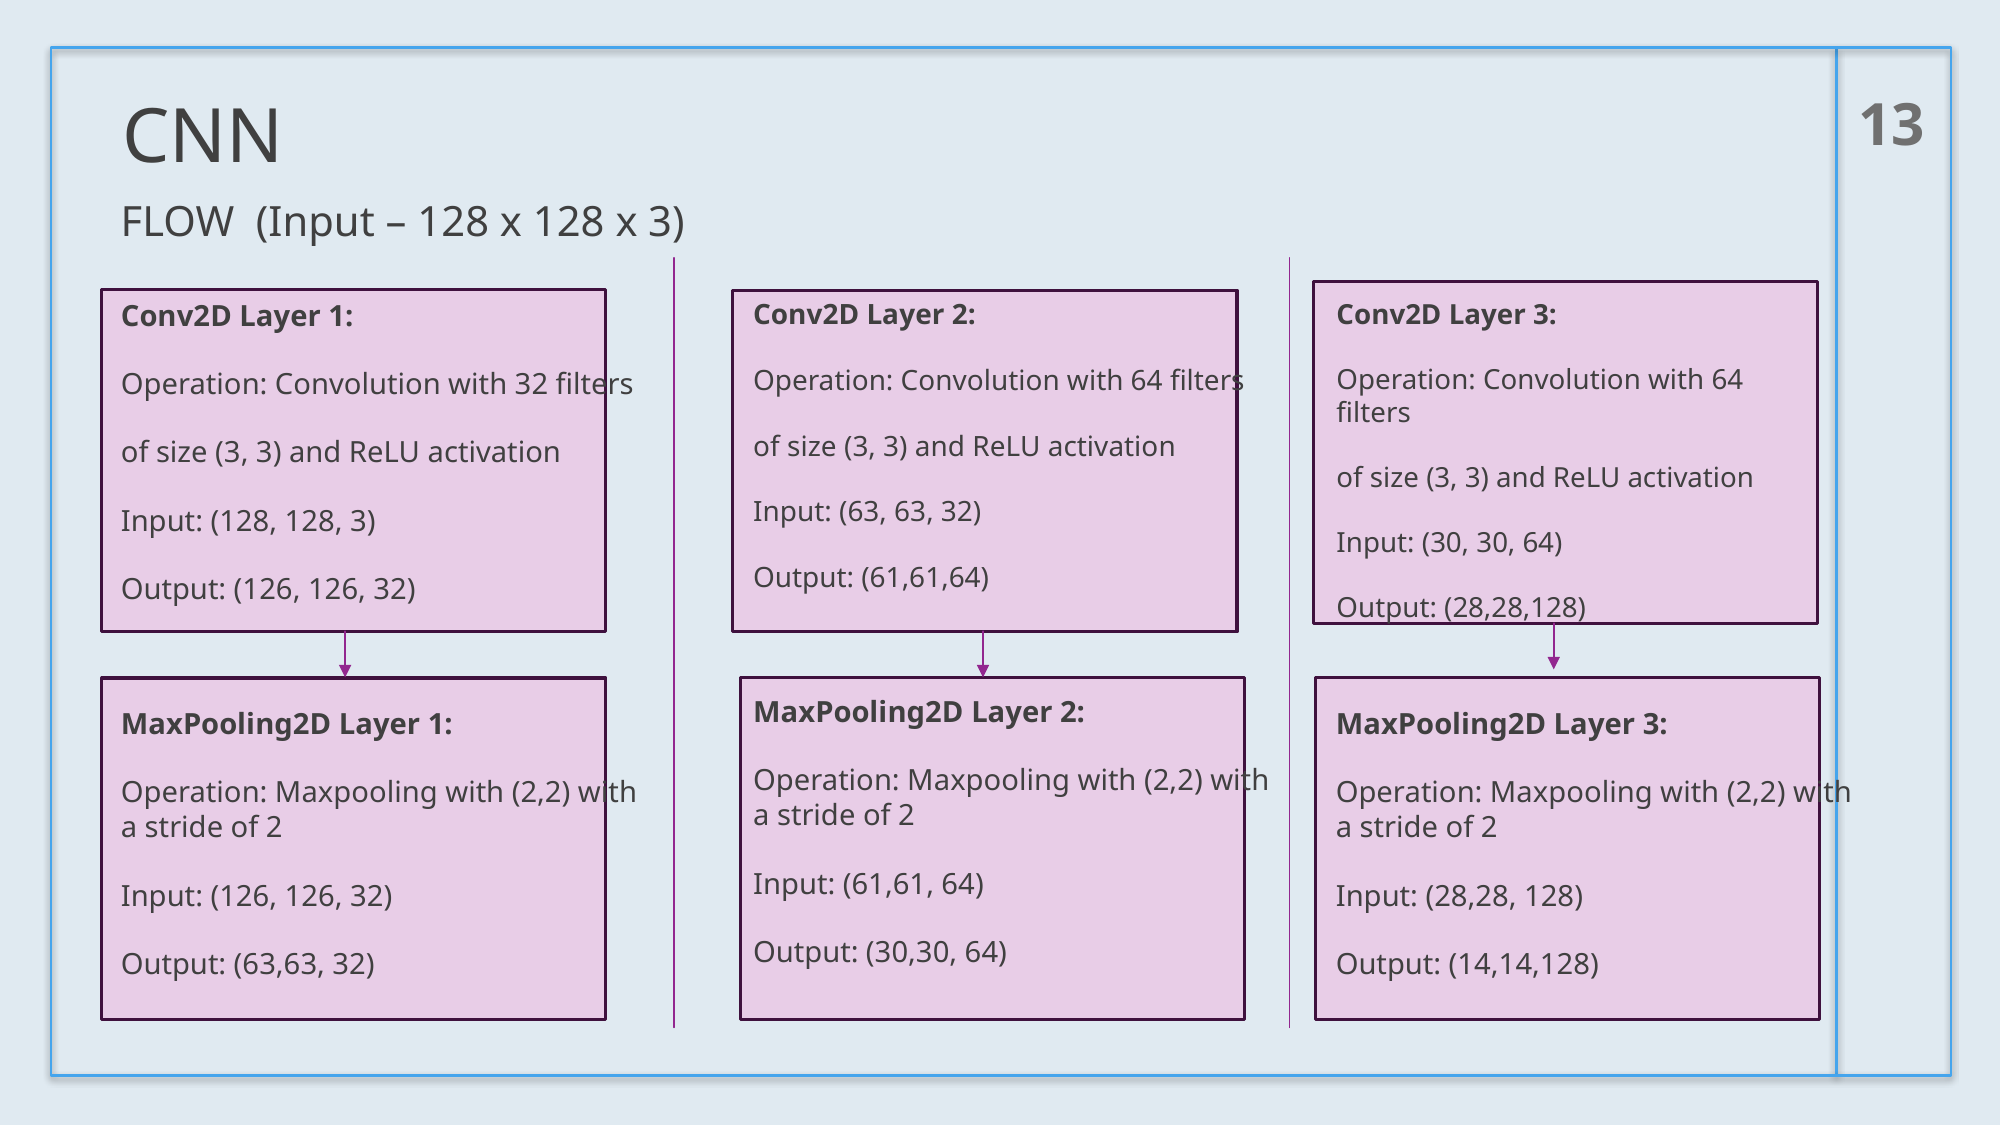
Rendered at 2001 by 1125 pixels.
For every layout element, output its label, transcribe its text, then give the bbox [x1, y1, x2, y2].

text_box [1312, 280, 1819, 625]
text_box Conv2D Layer 2: Operation: Convolution with 64 filters of size (3, 3) and ReLU activation Input: (63, 63, 32) Output: (61,61,64) [738, 289, 1262, 632]
text_box [1314, 676, 1821, 1021]
text_box [731, 289, 982, 633]
text_box Conv2D Layer 3: Operation: Convolution with 64 filters of size (3, 3) and ReLU activation Input: (30, 30, 64) Output: (28,28,128) [1321, 289, 1823, 632]
text_box MaxPooling2D Layer 1: Operation: Maxpooling with (2,2) with a stride of 2 Input: (126, 126, 32) Output: (63,63, 32) [106, 697, 662, 1040]
text_box MaxPooling2D Layer 3: Operation: Maxpooling with (2,2) with a stride of 2 Input: (28,28, 128) Output: (14,14,128) [1321, 697, 1877, 1040]
title CNN [107, 29, 1785, 236]
text_box [739, 676, 1246, 685]
text_box [100, 288, 607, 633]
text_box FLOW (Input – 128 x 128 x 3) [105, 187, 1554, 275]
text_box [100, 676, 607, 1021]
text_box MaxPooling2D Layer 2: Operation: Maxpooling with (2,2) with a stride of 2 Input: (61,61, 64) Output: (30,30, 64) [738, 685, 1284, 1028]
slide_number 13 [1822, 48, 1961, 175]
text_box Conv2D Layer 1: Operation: Convolution with 32 filters of size (3, 3) and ReLU activation Input: (128, 128, 3) Output: (126, 126, 32) [106, 289, 662, 632]
